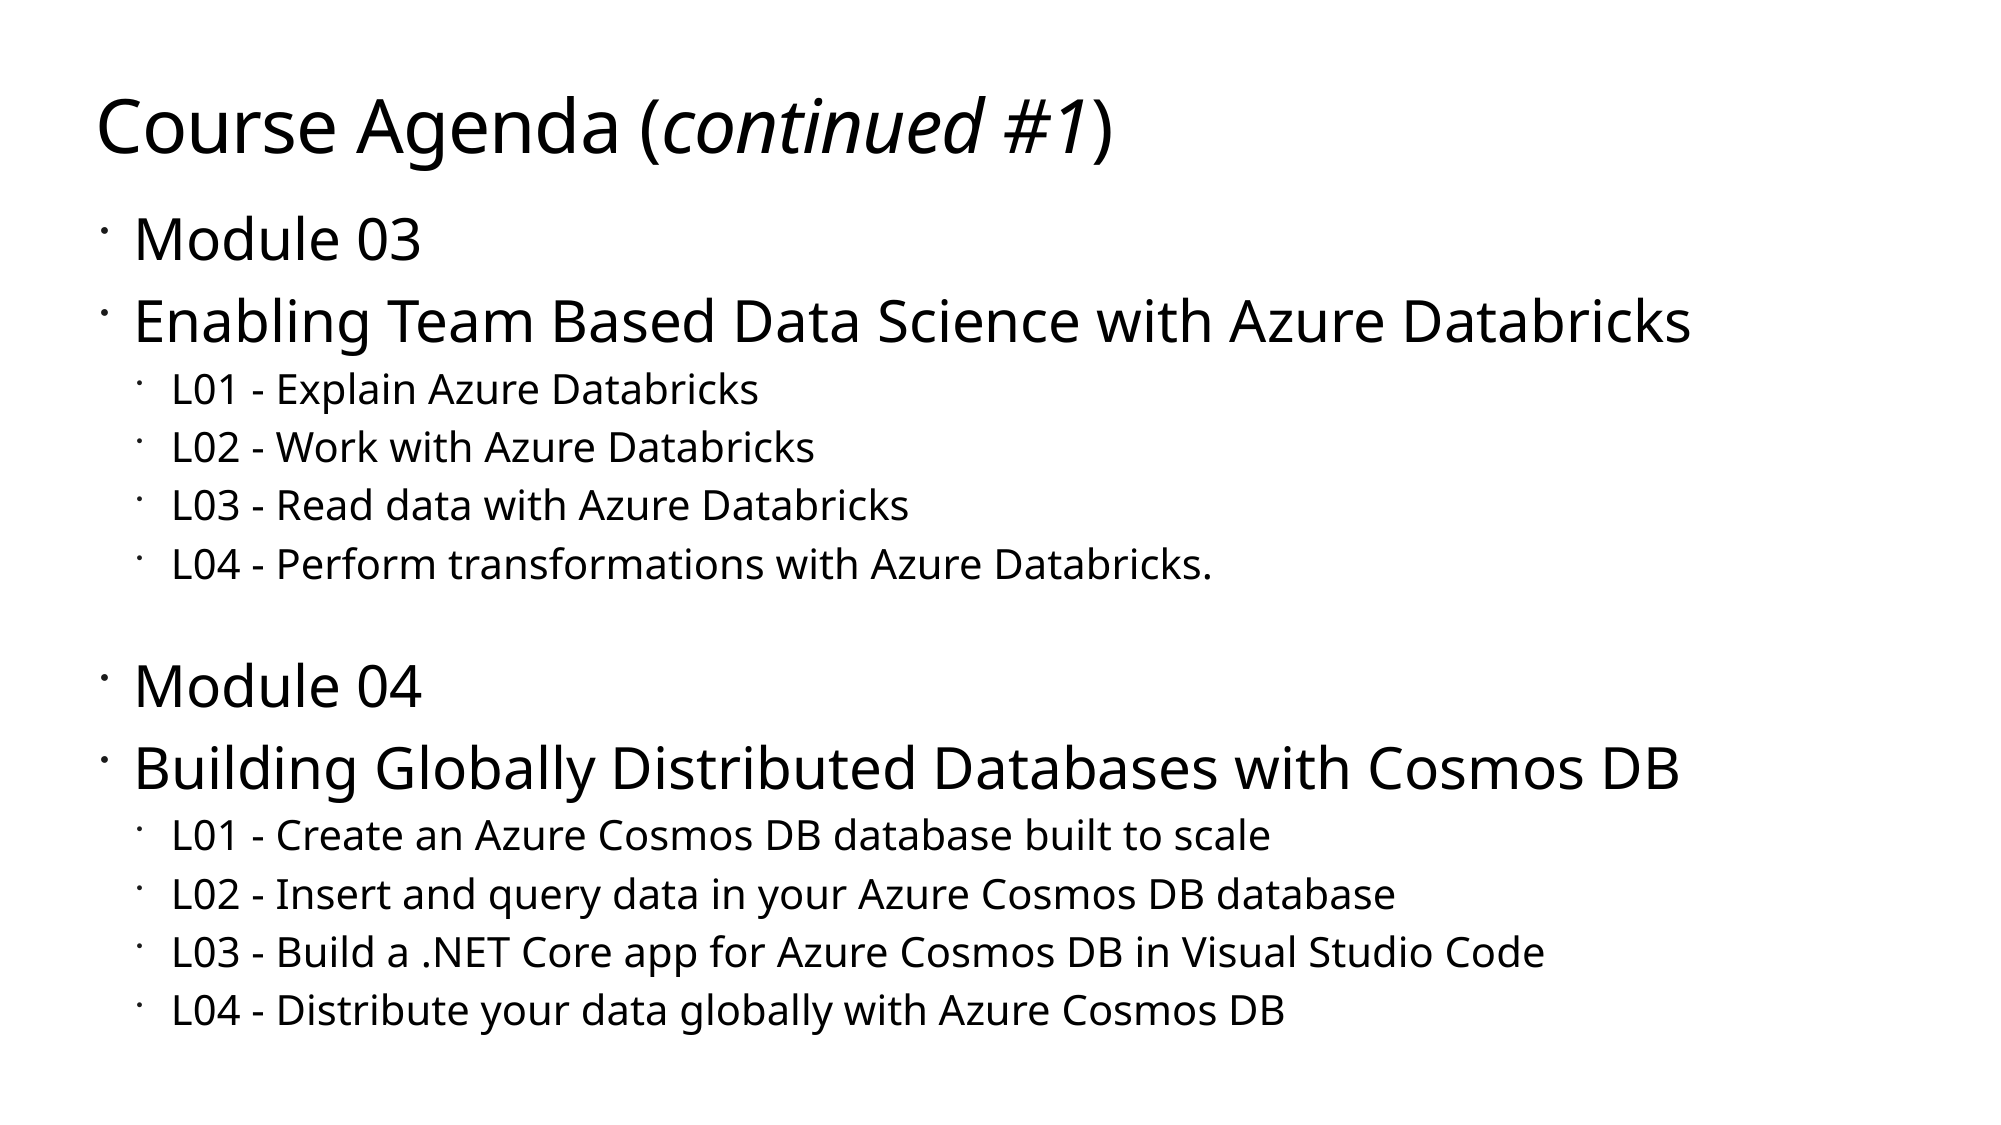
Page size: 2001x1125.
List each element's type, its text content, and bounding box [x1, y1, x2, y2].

list Module 03 Enabling Team Based Data Science with Azure Databricks L01 - Explain Azure Databricks L02 - Work with Azure Databricks L03 - Read data with Azure Databricks L04 - Perform transformations with Azure Databricks. Module 04 Building Globally Distributed Databases with Cosmos DB L01 - Create an Azure Cosmos DB database built to scale L02 - Insert and query data in your Azure Cosmos DB database L03 - Build a .NET Core app for Azure Cosmos DB in Visual Studio Code L04 - Distribute your data globally with Azure Cosmos DB [95, 202, 1904, 1063]
title Course Agenda (continued #1) [95, 78, 1904, 170]
